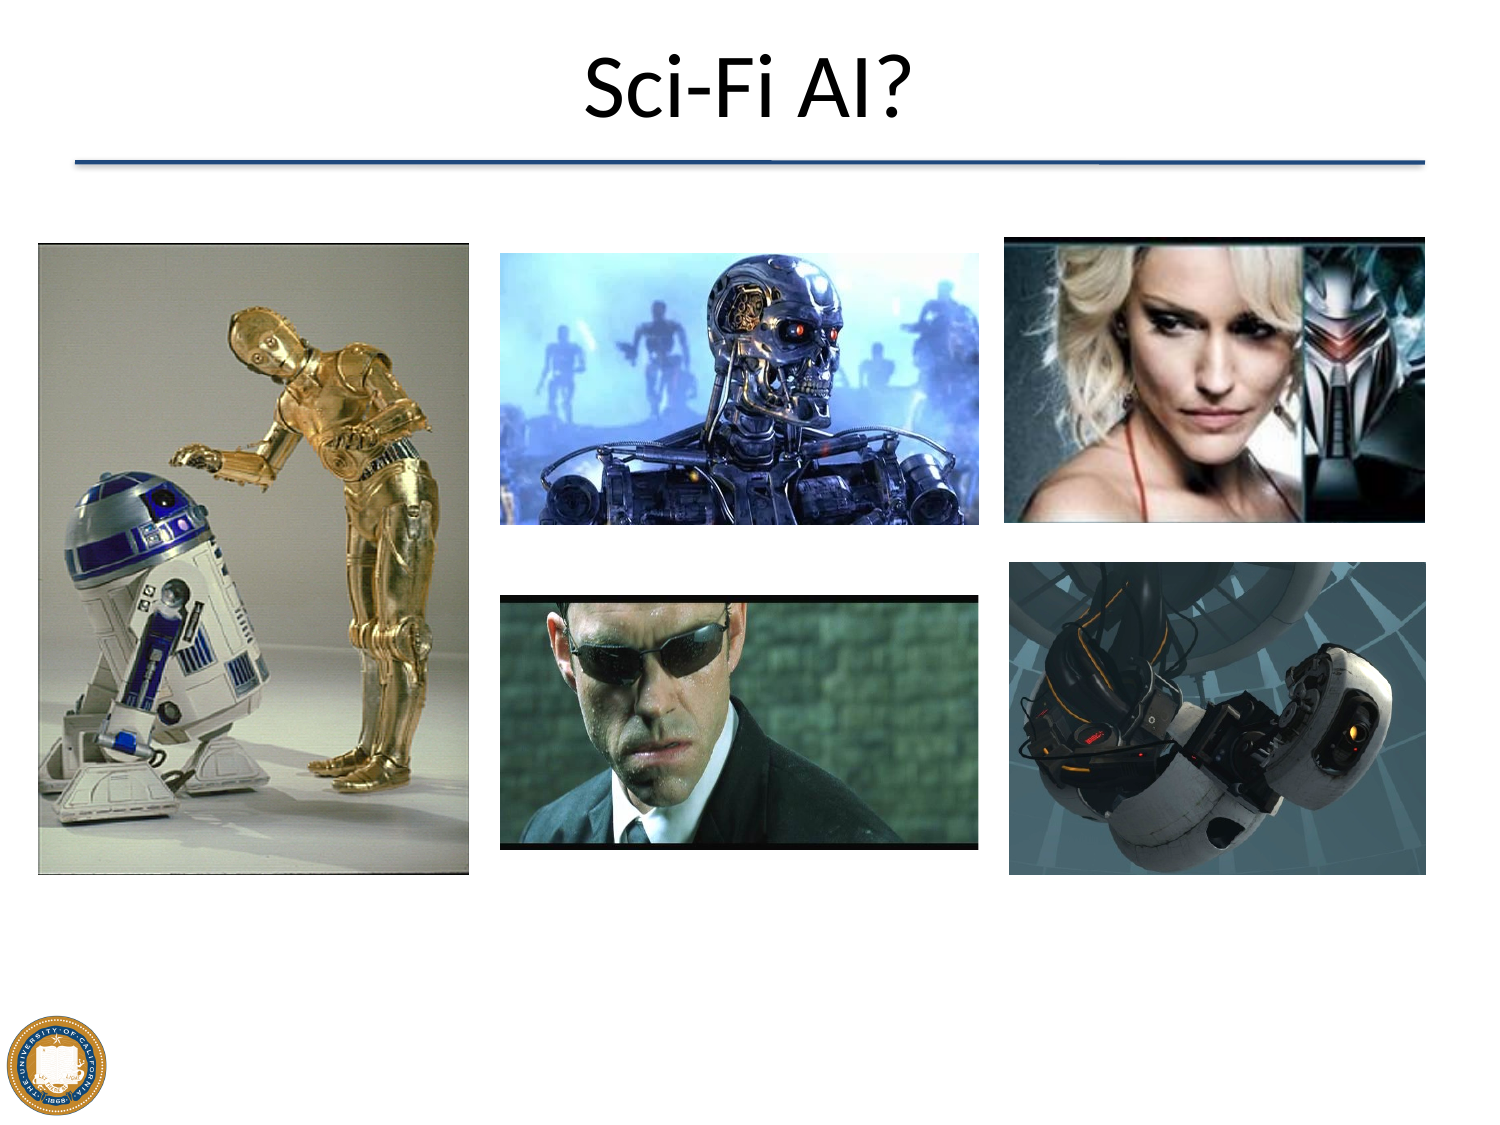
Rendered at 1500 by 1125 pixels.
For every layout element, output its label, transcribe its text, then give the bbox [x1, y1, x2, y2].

picture [1003, 237, 1426, 523]
title Sci-Fi AI? [75, 0, 1425, 175]
picture [499, 595, 979, 851]
picture [38, 243, 469, 876]
picture [499, 253, 979, 526]
picture [6, 1015, 107, 1116]
picture [1008, 562, 1427, 876]
